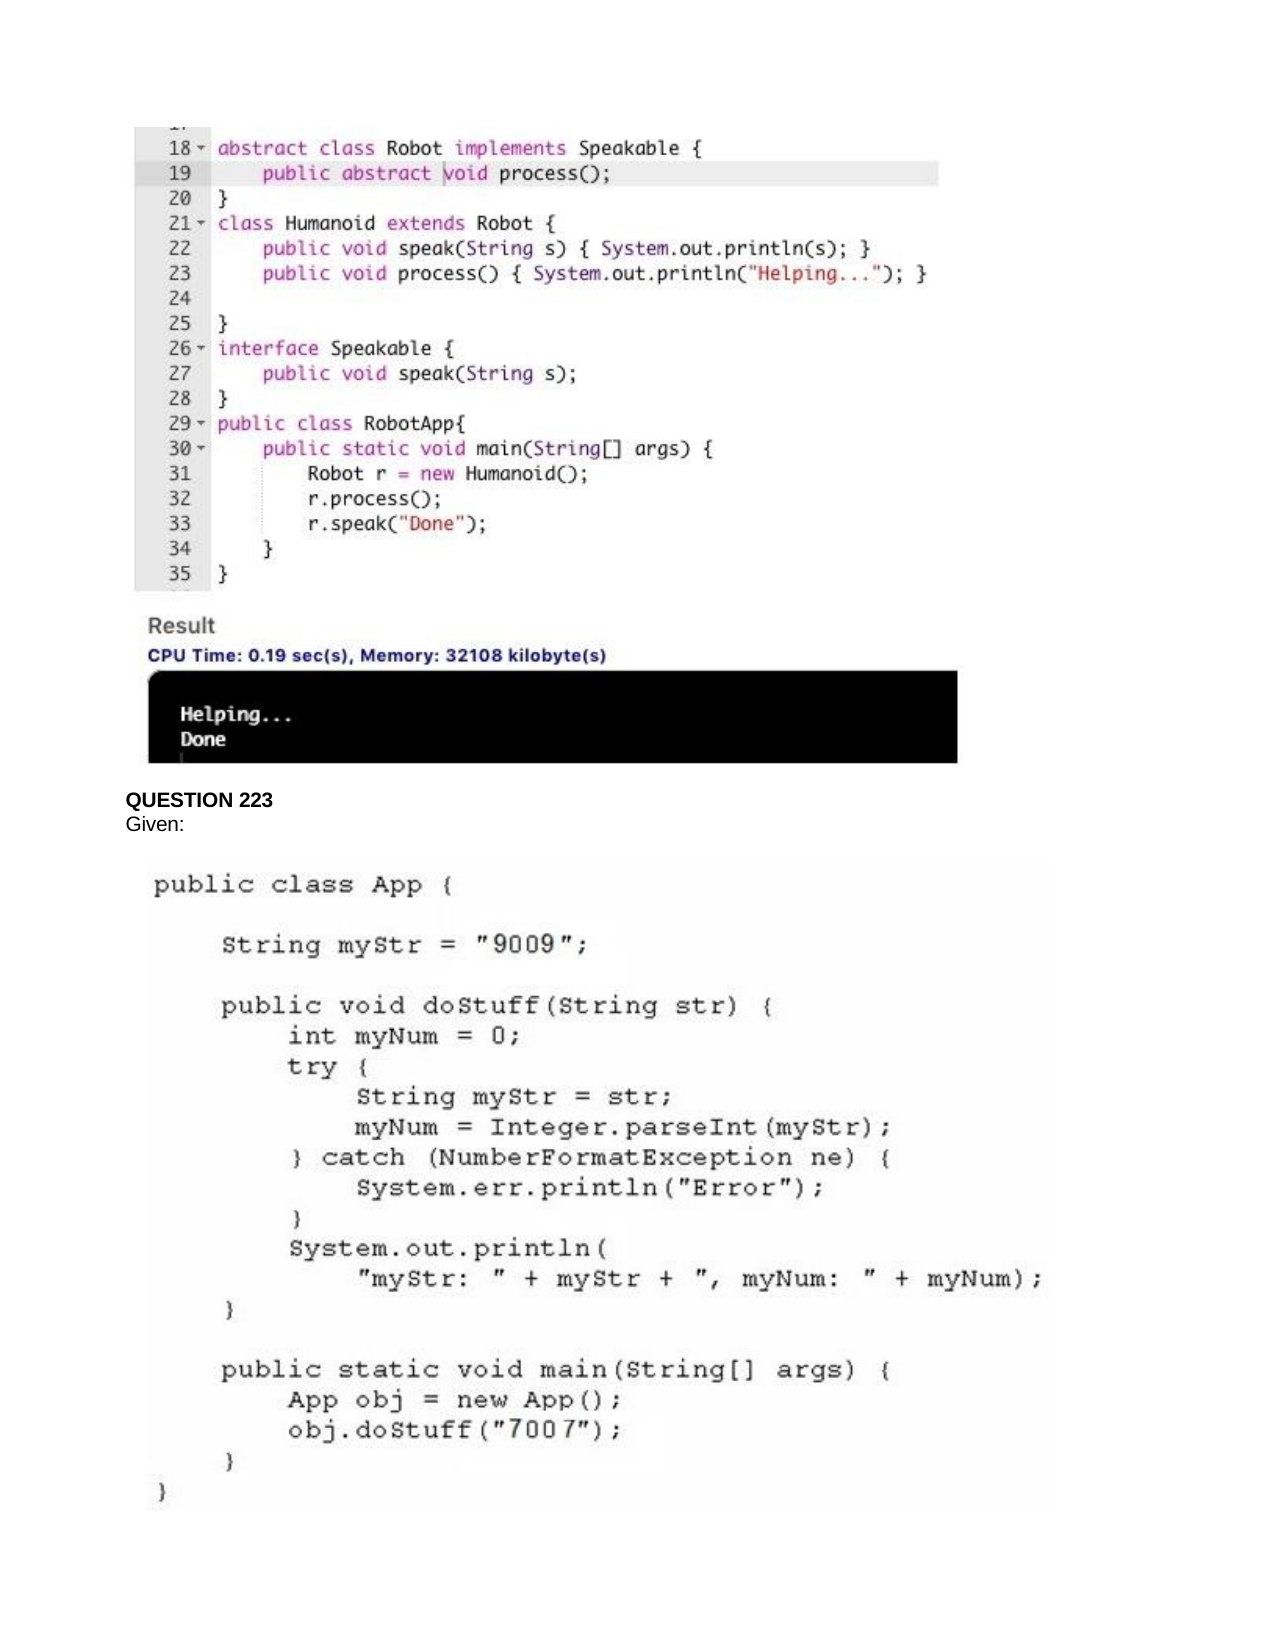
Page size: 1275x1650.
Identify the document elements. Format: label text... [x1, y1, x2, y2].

text_box [147, 860, 1053, 1511]
text_box QUESTION 223 Given: [123, 785, 277, 836]
text_box [127, 127, 964, 765]
